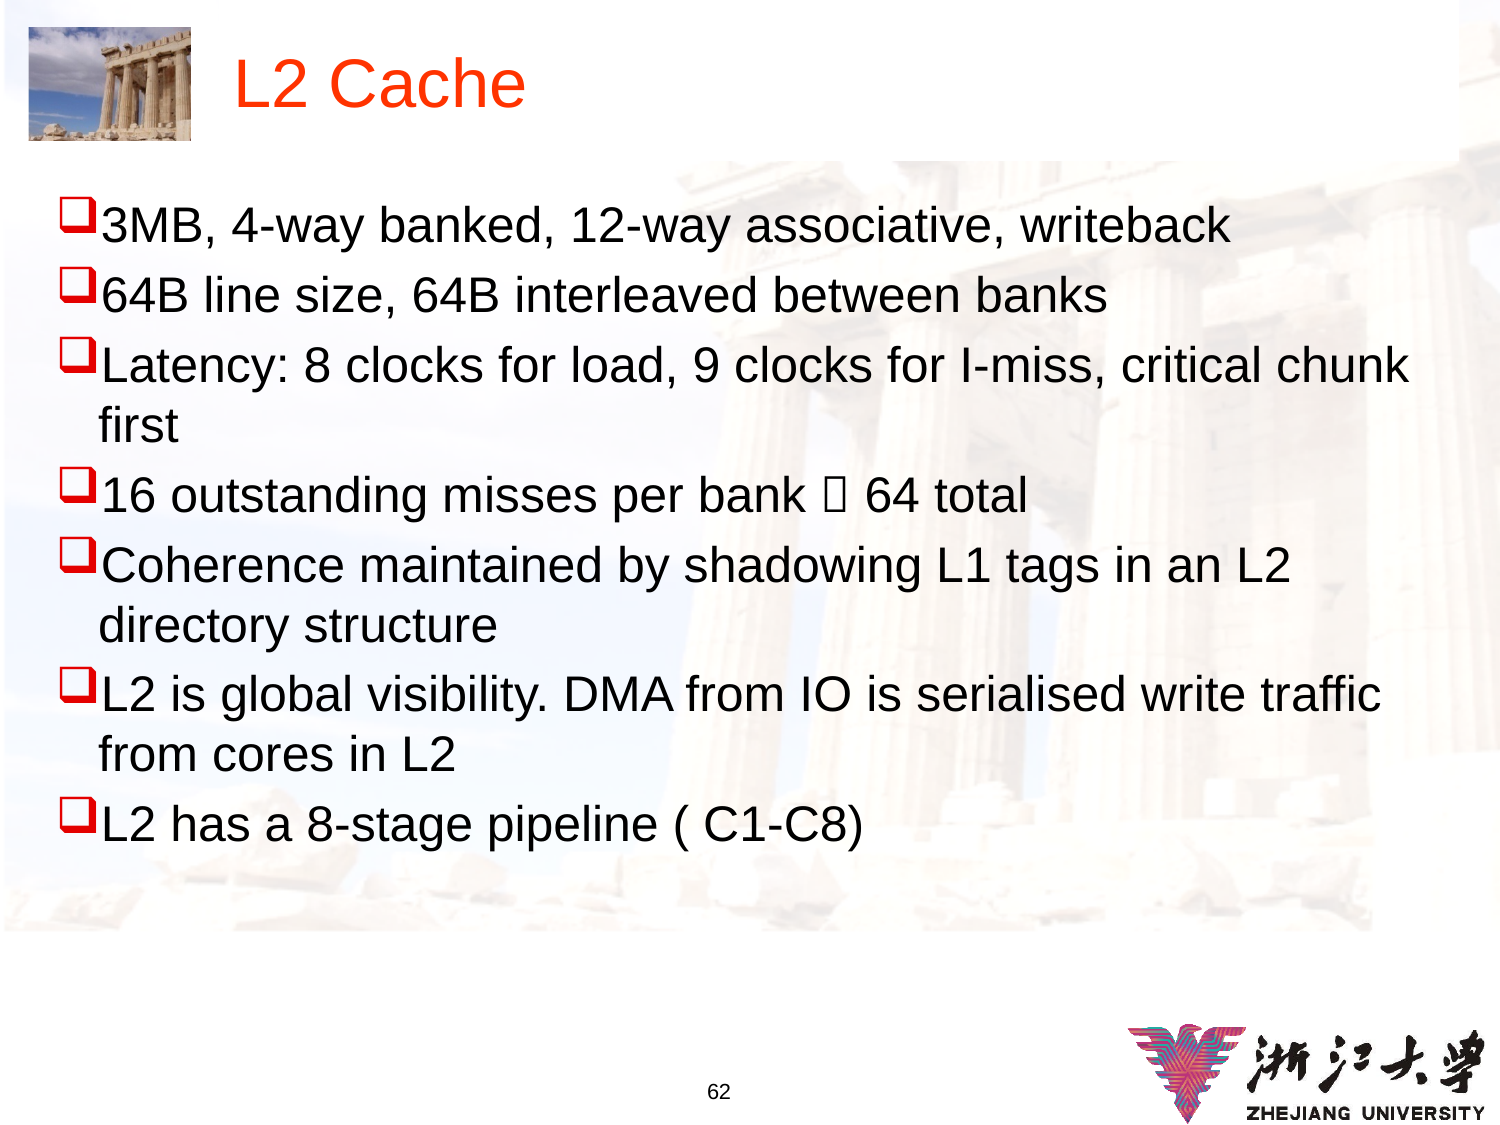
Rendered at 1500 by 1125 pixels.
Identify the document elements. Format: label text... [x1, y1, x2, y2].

list 3MB, 4-way banked, 12-way associative, writeback 64B line size, 64B interleaved between banks Latency: 8 clocks for load, 9 clocks for I-miss, critical chunk first 16 outstanding misses per bank  64 total Coherence maintained by shadowing L1 tags in an L2 directory structure L2 is global visibility. DMA from IO is serialised write traffic from cores in L2 L2 has a 8-stage pipeline ( C1-C8) [41, 184, 1459, 972]
picture [0, 0, 1500, 1125]
title L2 Cache [218, 0, 1459, 161]
